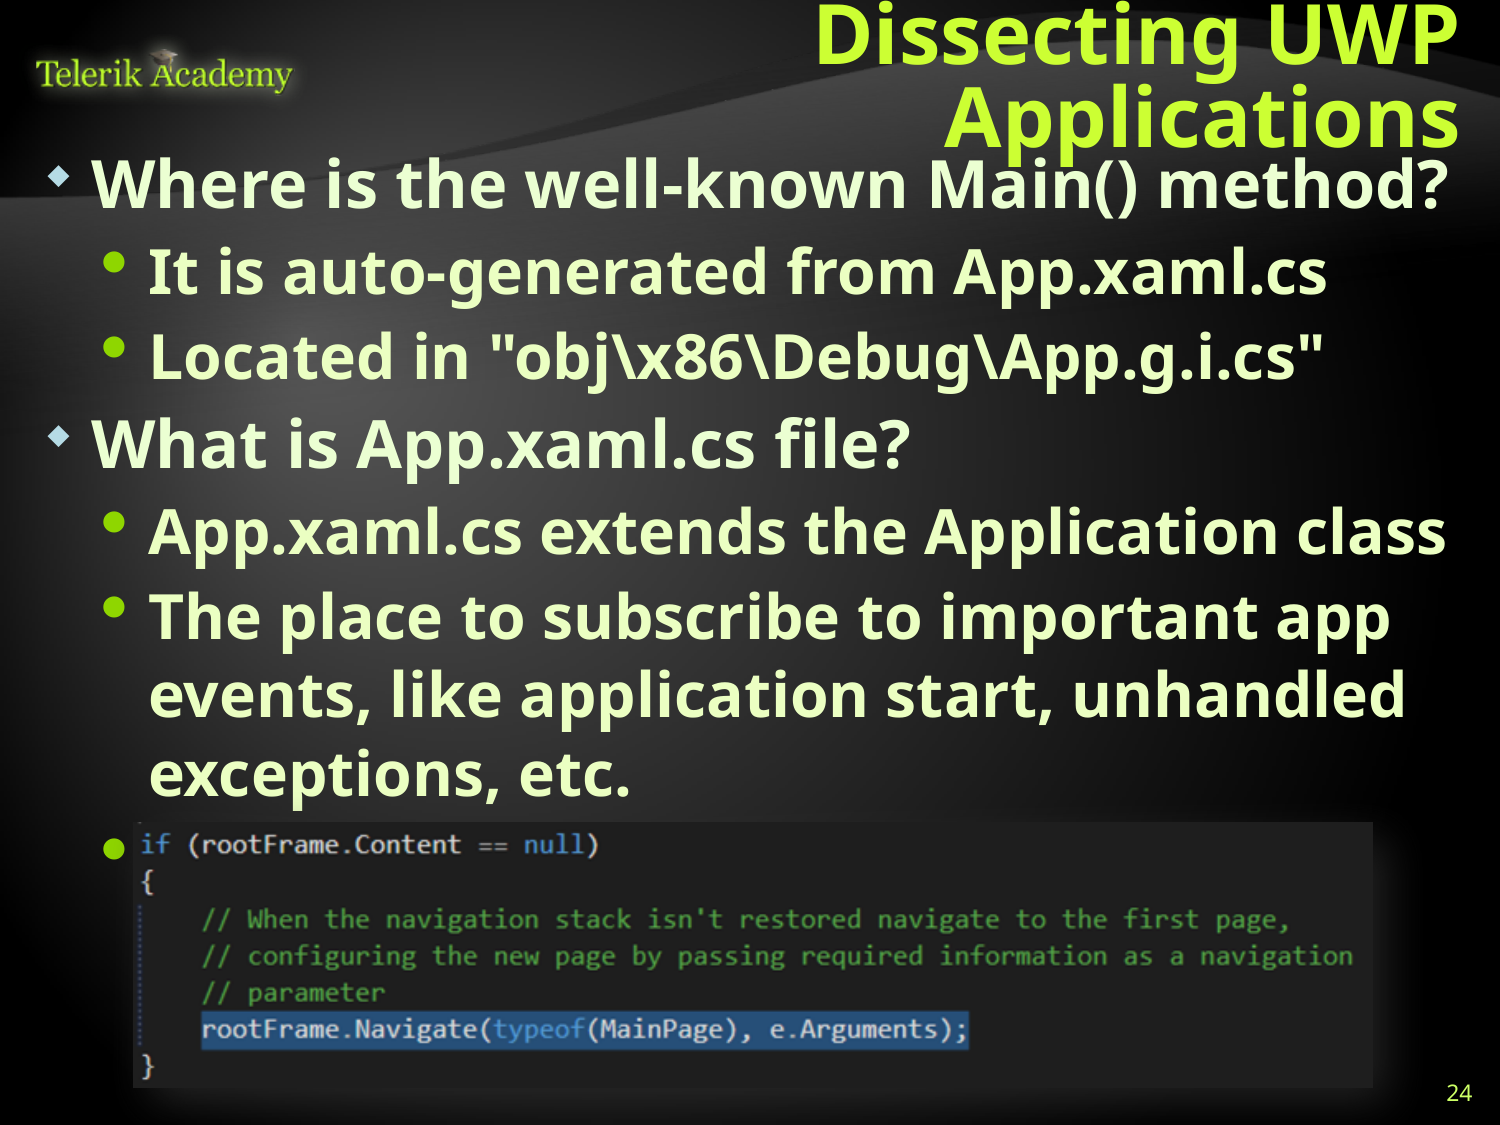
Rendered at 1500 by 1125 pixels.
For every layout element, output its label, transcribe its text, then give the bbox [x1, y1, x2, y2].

list Where is the well-known Main() method? It is auto-generated from App.xaml.cs Located in "obj\x86\Debug\App.g.i.cs" What is App.xaml.cs file? App.xaml.cs extends the Application class The place to subscribe to important app events, like application start, unhandled exceptions, etc. The C# code-behind file for App.xaml [30, 130, 1476, 1081]
picture [0, 0, 1500, 1125]
slide_number 24 [1412, 1074, 1488, 1113]
title Dissecting UWP Applications [300, 12, 1476, 150]
